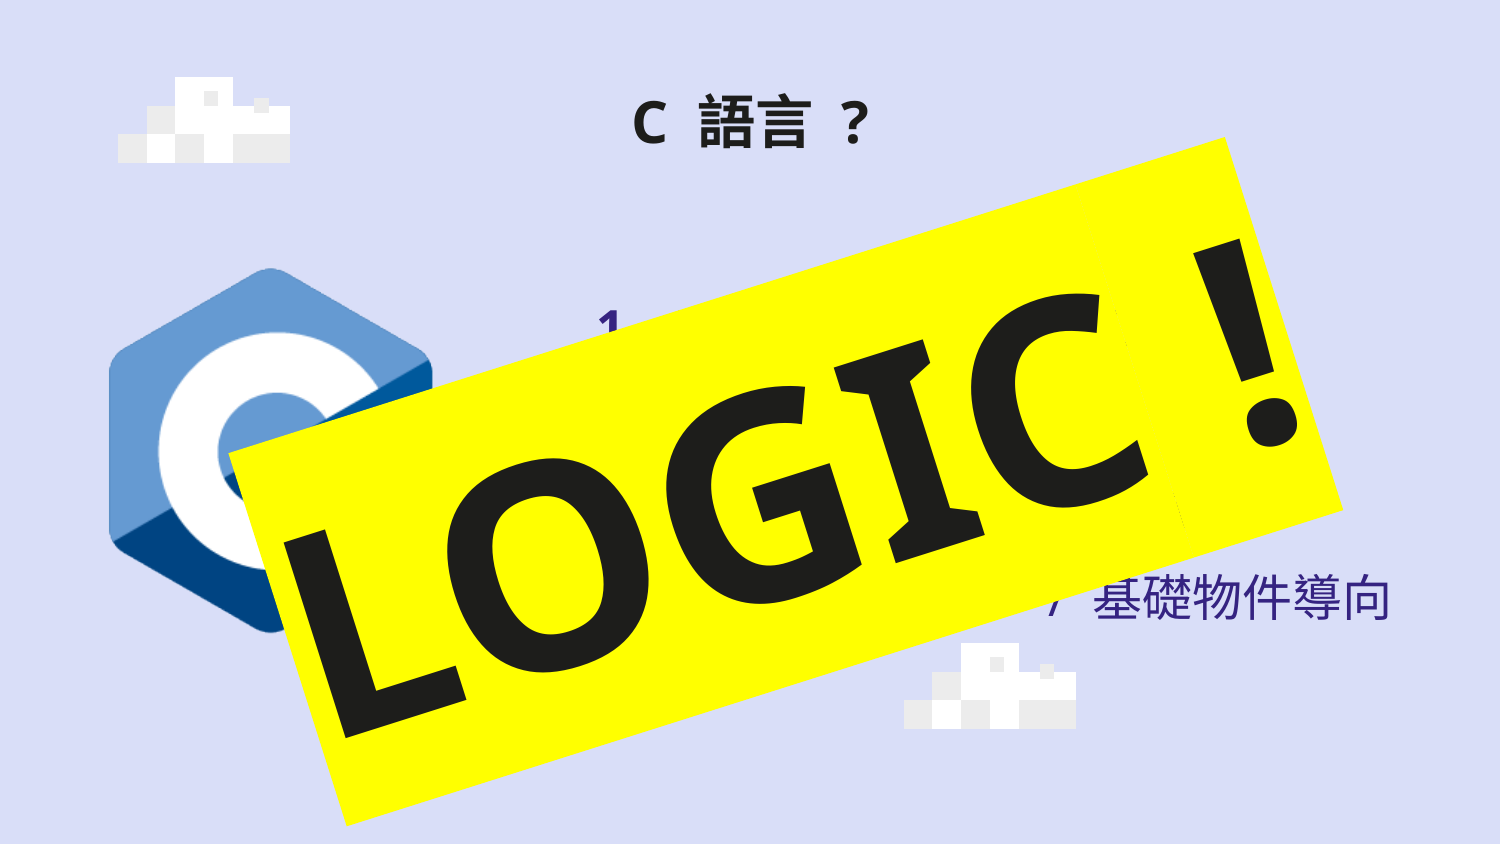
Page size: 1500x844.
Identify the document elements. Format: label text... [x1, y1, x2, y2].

picture [57, 237, 485, 665]
text_box 1. C Array / C 陣列 2. C String / C 字串 3. Function / 函式 4. Basic OOP / 基礎物件導向 [562, 266, 1463, 587]
text_box C 語言 ? [118, 72, 1382, 167]
text_box LOGIC ! [488, 133, 1296, 596]
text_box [117, 76, 291, 164]
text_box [903, 642, 1077, 730]
